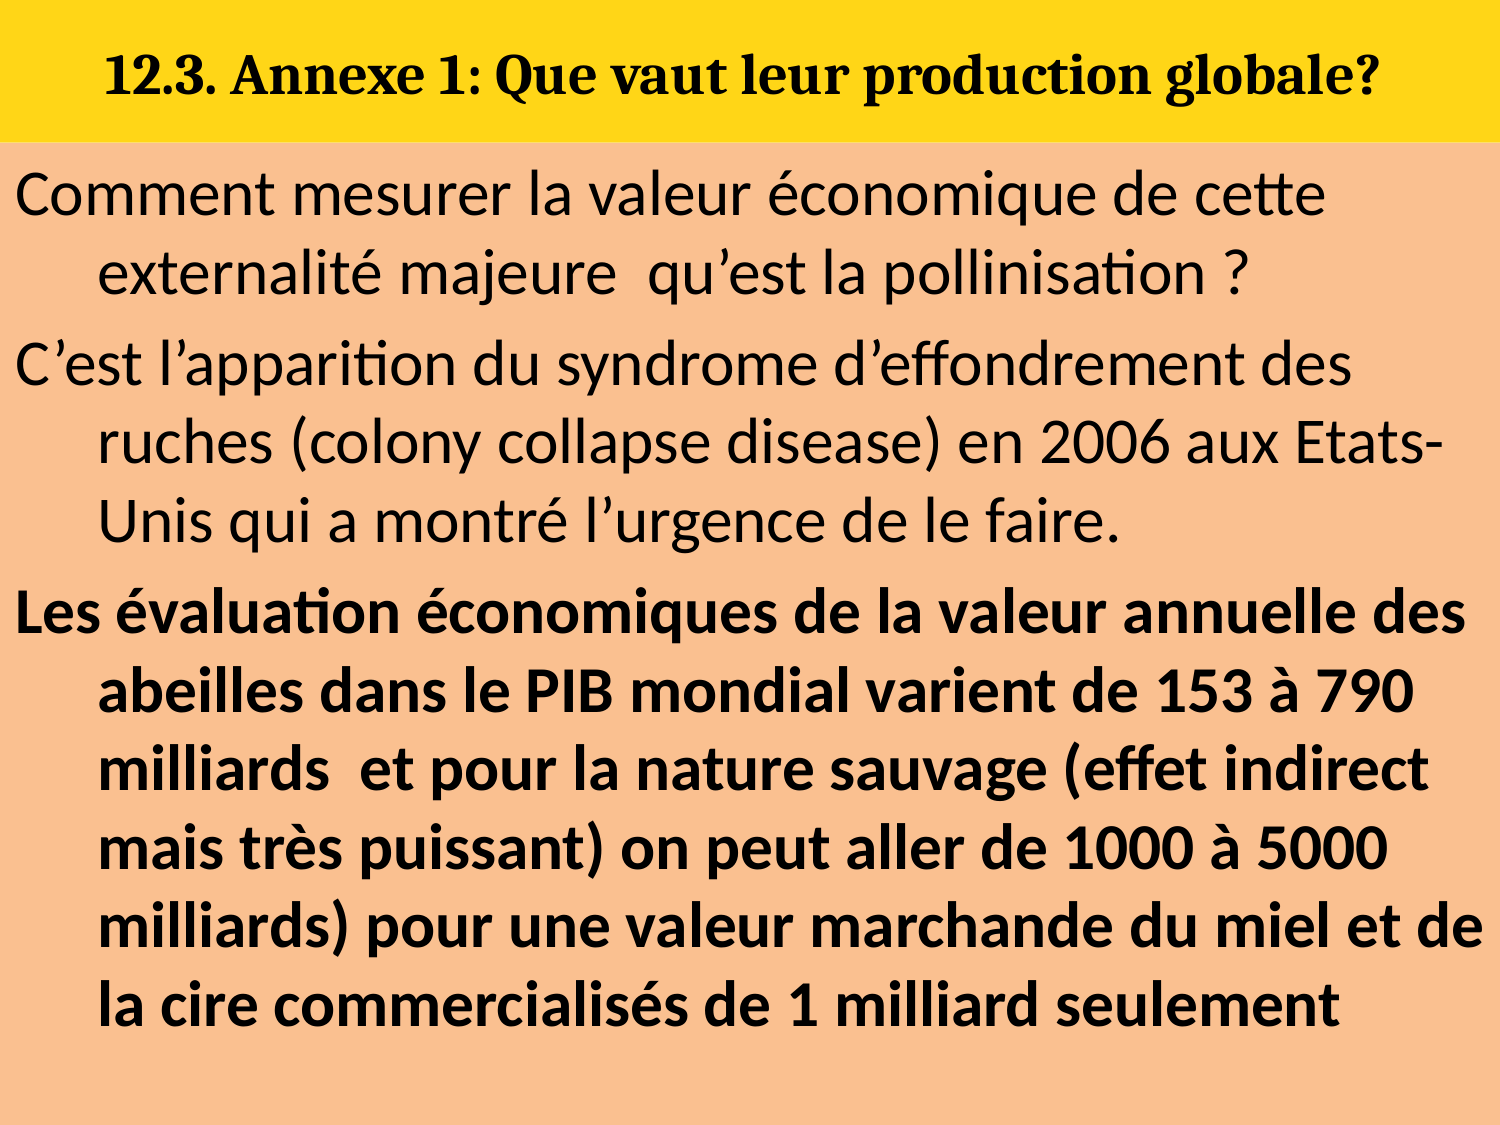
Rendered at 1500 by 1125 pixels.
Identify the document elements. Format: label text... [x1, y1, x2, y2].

list Comment mesurer la valeur économique de cette externalité majeure qu’est la pollinisation ? C’est l’apparition du syndrome d’effondrement des ruches (colony collapse disease) en 2006 aux Etats-Unis qui a montré l’urgence de le faire. Les évaluation économiques de la valeur annuelle des abeilles dans le PIB mondial varient de 153 à 790 milliards et pour la nature sauvage (effet indirect mais très puissant) on peut aller de 1000 à 5000 milliards) pour une valeur marchande du miel et de la cire commercialisés de 1 milliard seulement [0, 142, 1500, 1125]
title 12.3. Annexe 1: Que vaut leur production globale? [0, 0, 1500, 142]
